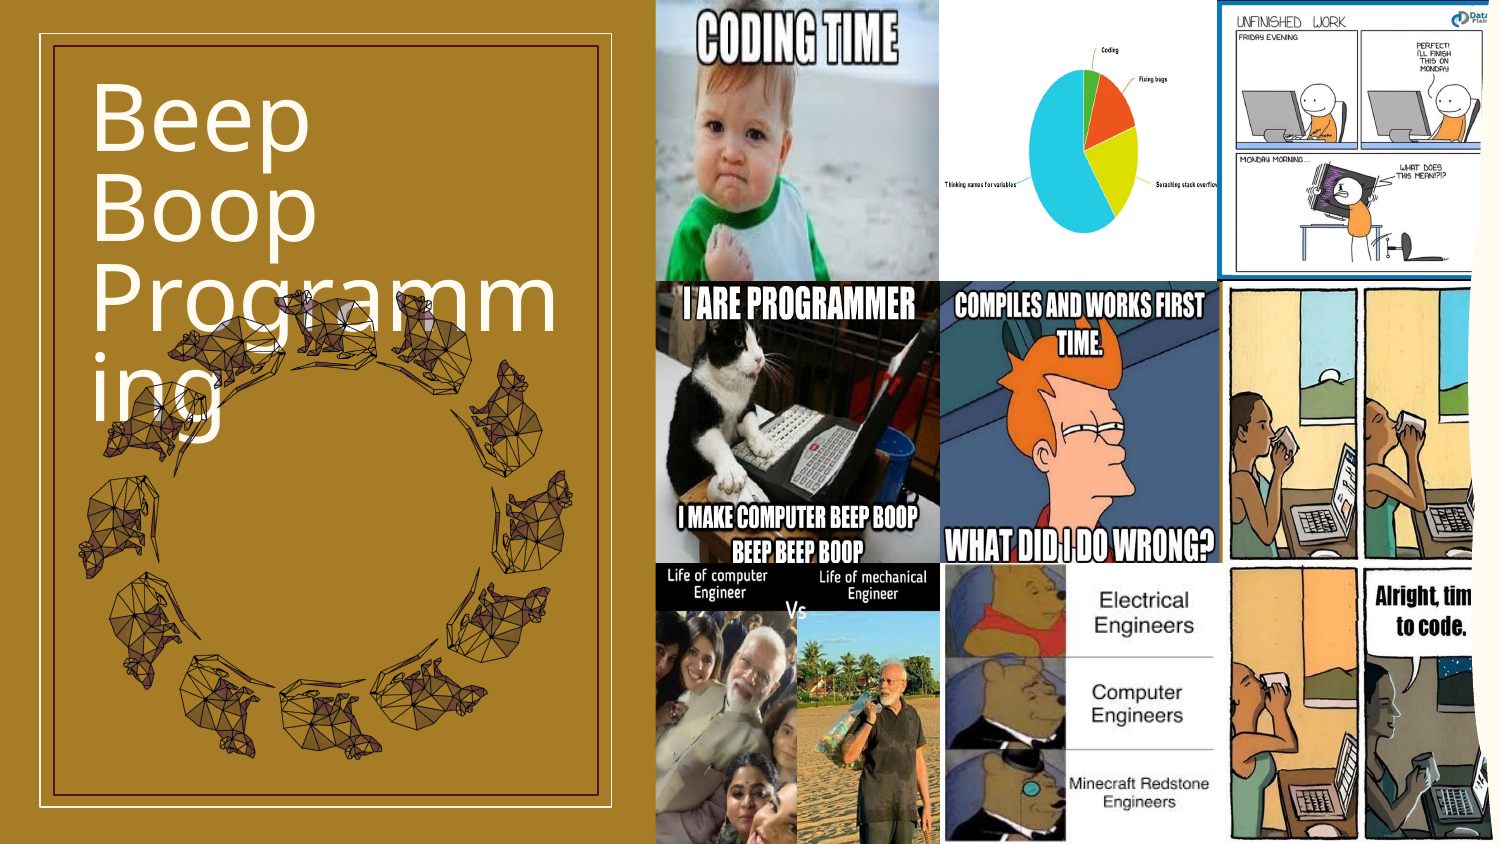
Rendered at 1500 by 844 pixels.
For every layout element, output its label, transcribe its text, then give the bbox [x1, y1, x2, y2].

title Beep Boop Programming [73, 64, 578, 185]
picture [655, 0, 1500, 844]
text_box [0, 186, 664, 844]
